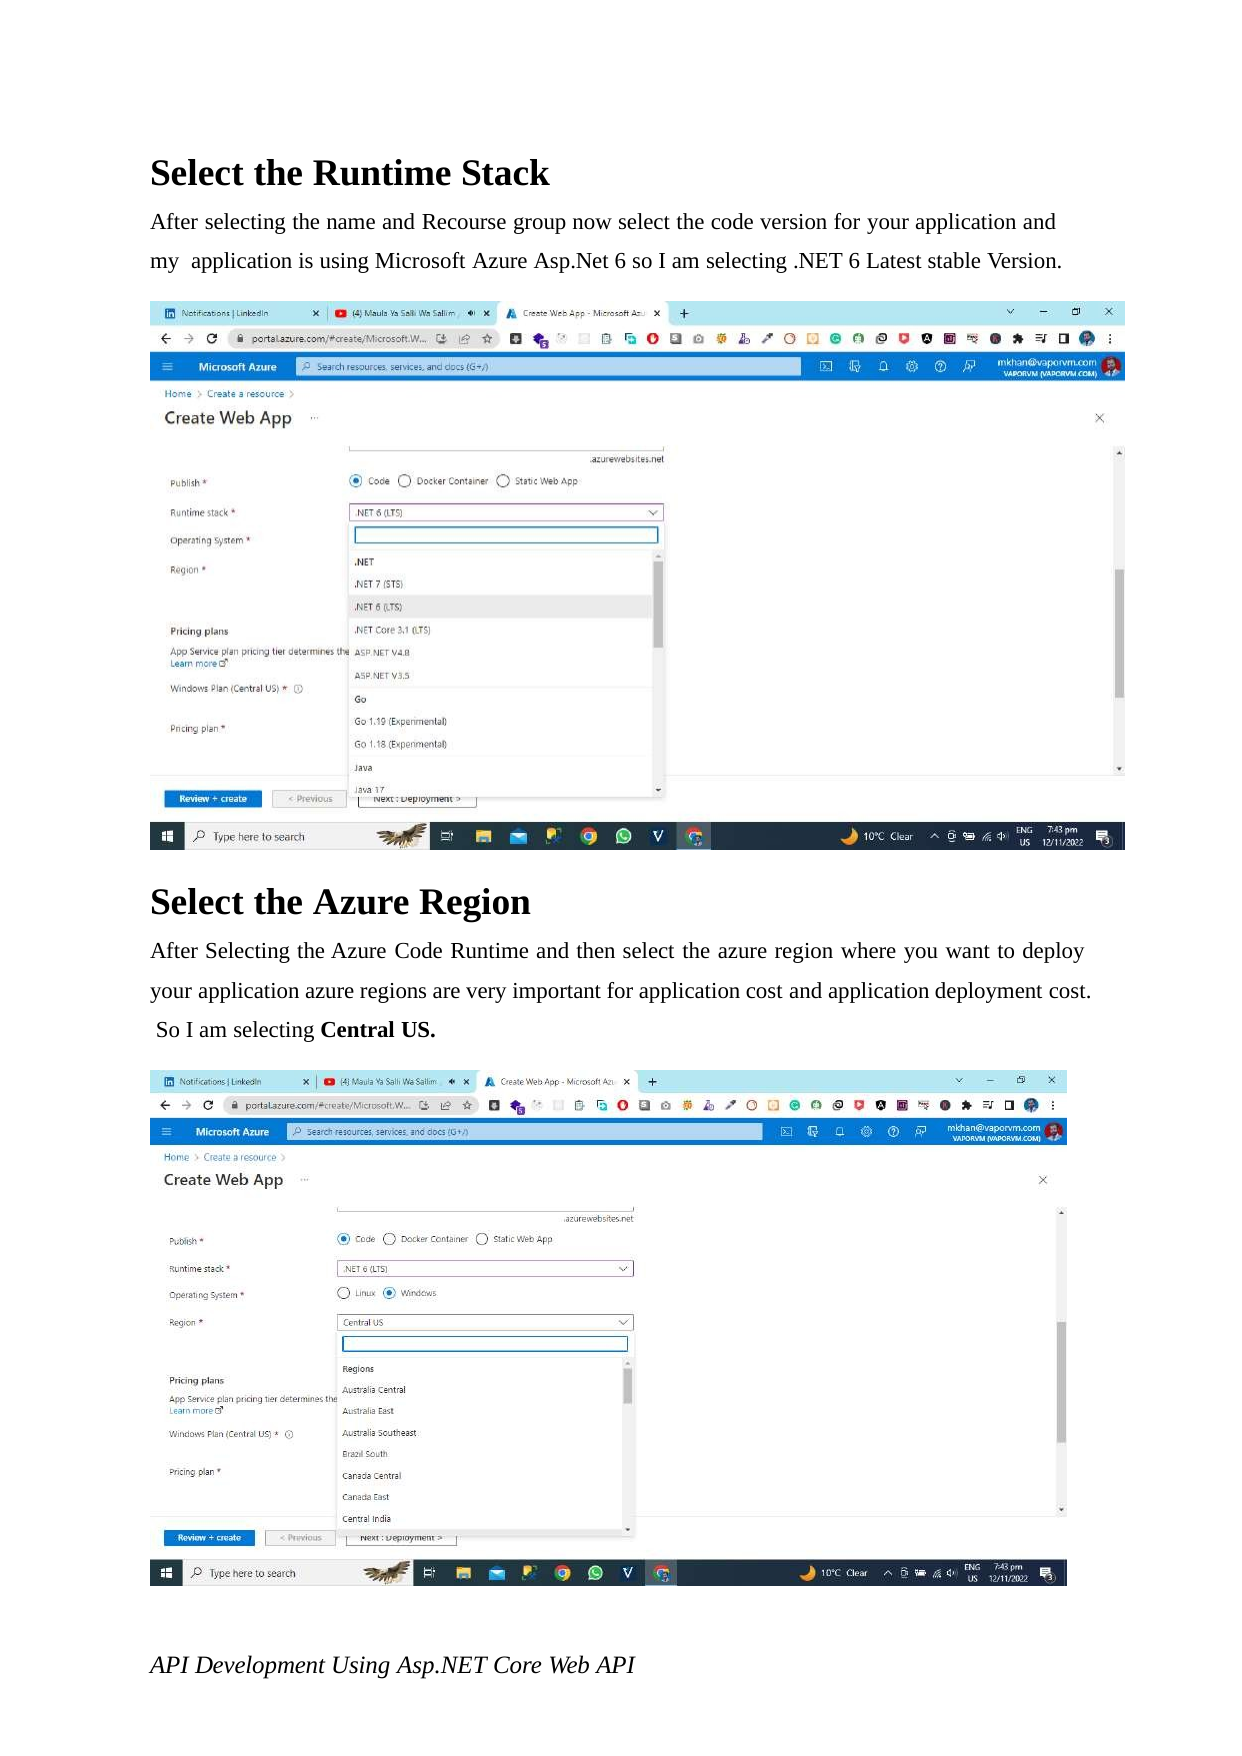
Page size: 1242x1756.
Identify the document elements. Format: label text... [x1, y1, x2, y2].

footer API Development Using Asp.NET Core Web API [147, 1649, 643, 1756]
picture [149, 1069, 1068, 1586]
text_box Select the Azure Region After Selecting the Azure Code Runtime and then select the azure region where you want to deploy your application azure regions are very important for application cost and application deployment cost. So I am selecting Central US. [147, 856, 1093, 1043]
text_box Select the Runtime Stack After selecting the name and Recourse group now select the code version for your application and my application is using Microsoft Azure Asp.Net 6 so I am selecting .NET 6 Latest stable Version. [147, 126, 1093, 274]
picture [149, 301, 1126, 850]
